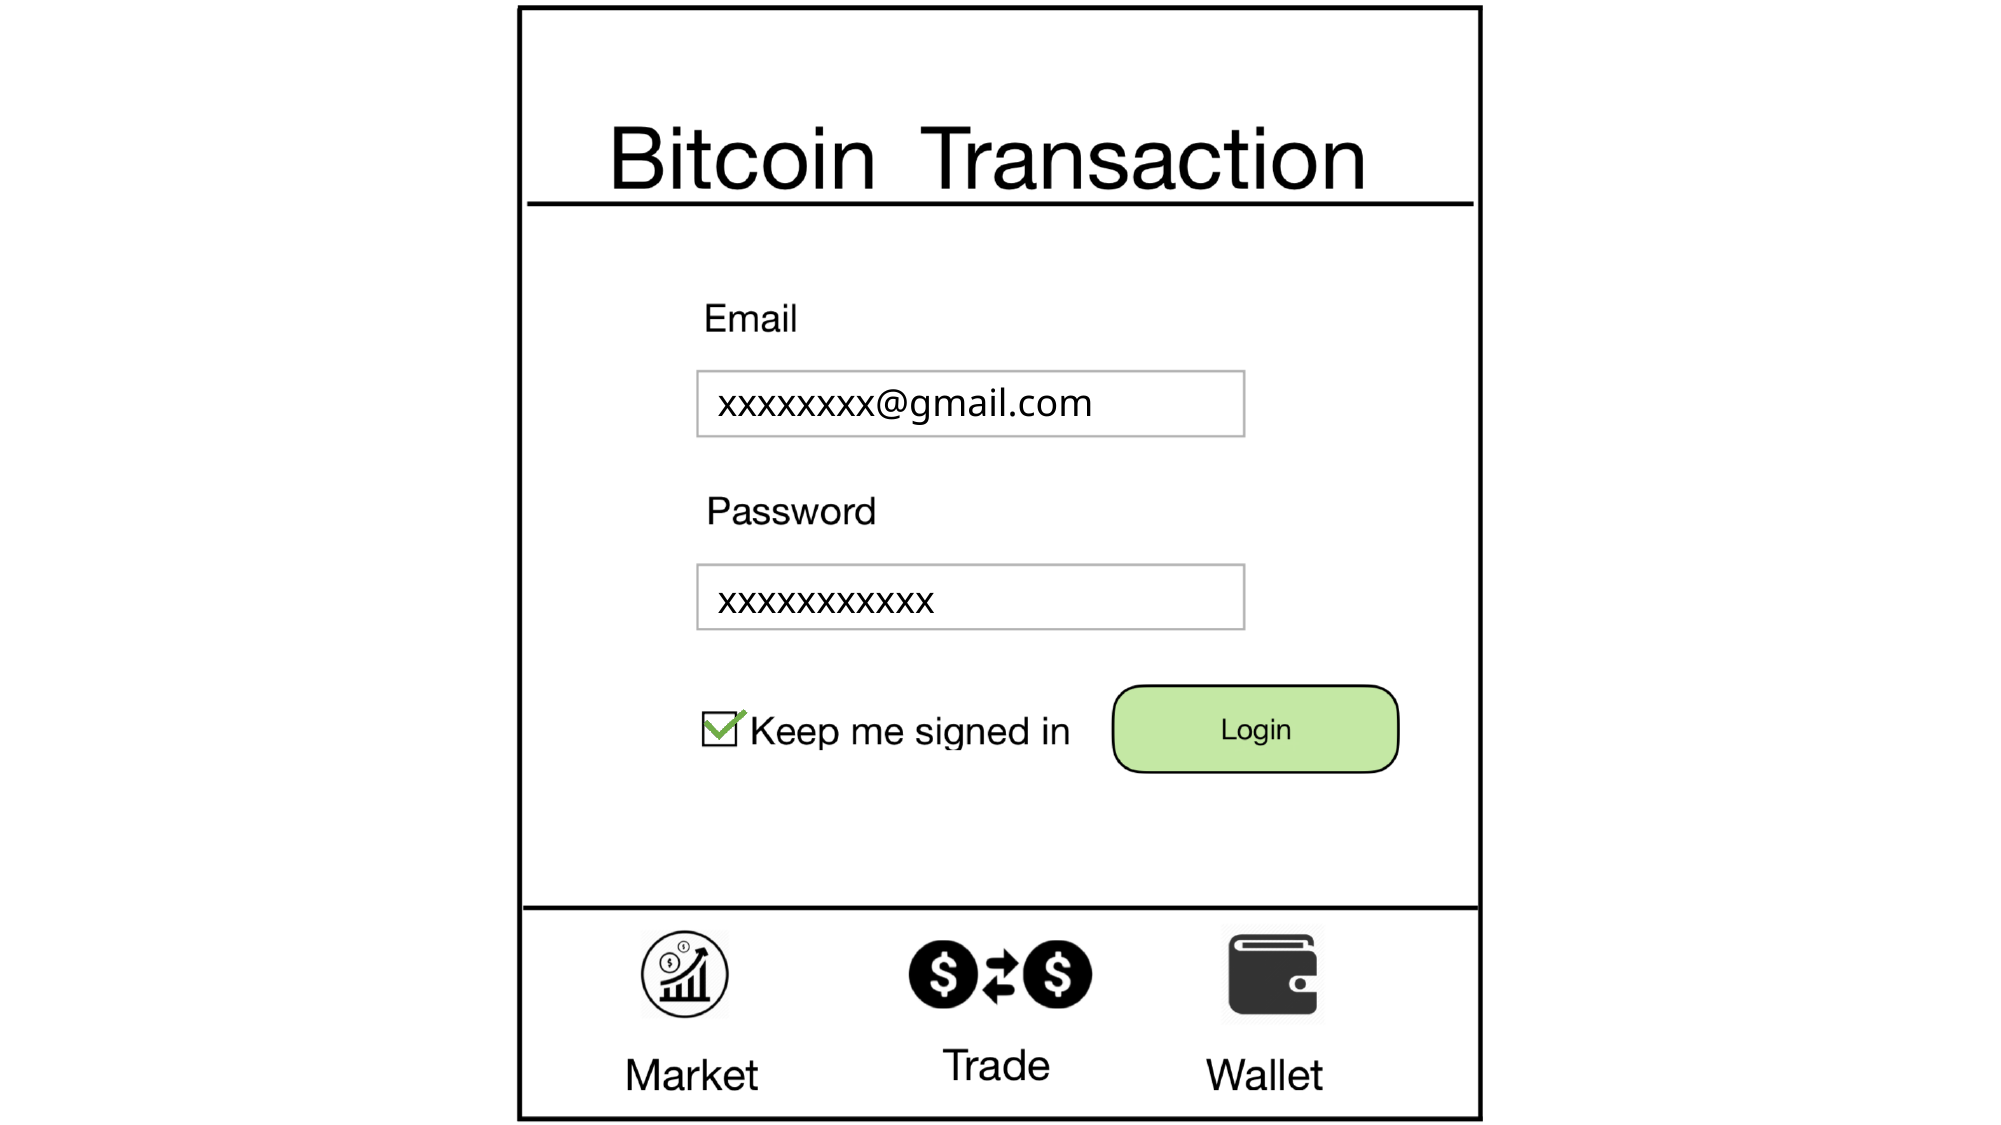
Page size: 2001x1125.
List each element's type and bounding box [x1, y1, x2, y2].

list [515, 0, 1485, 1125]
picture [702, 701, 748, 747]
